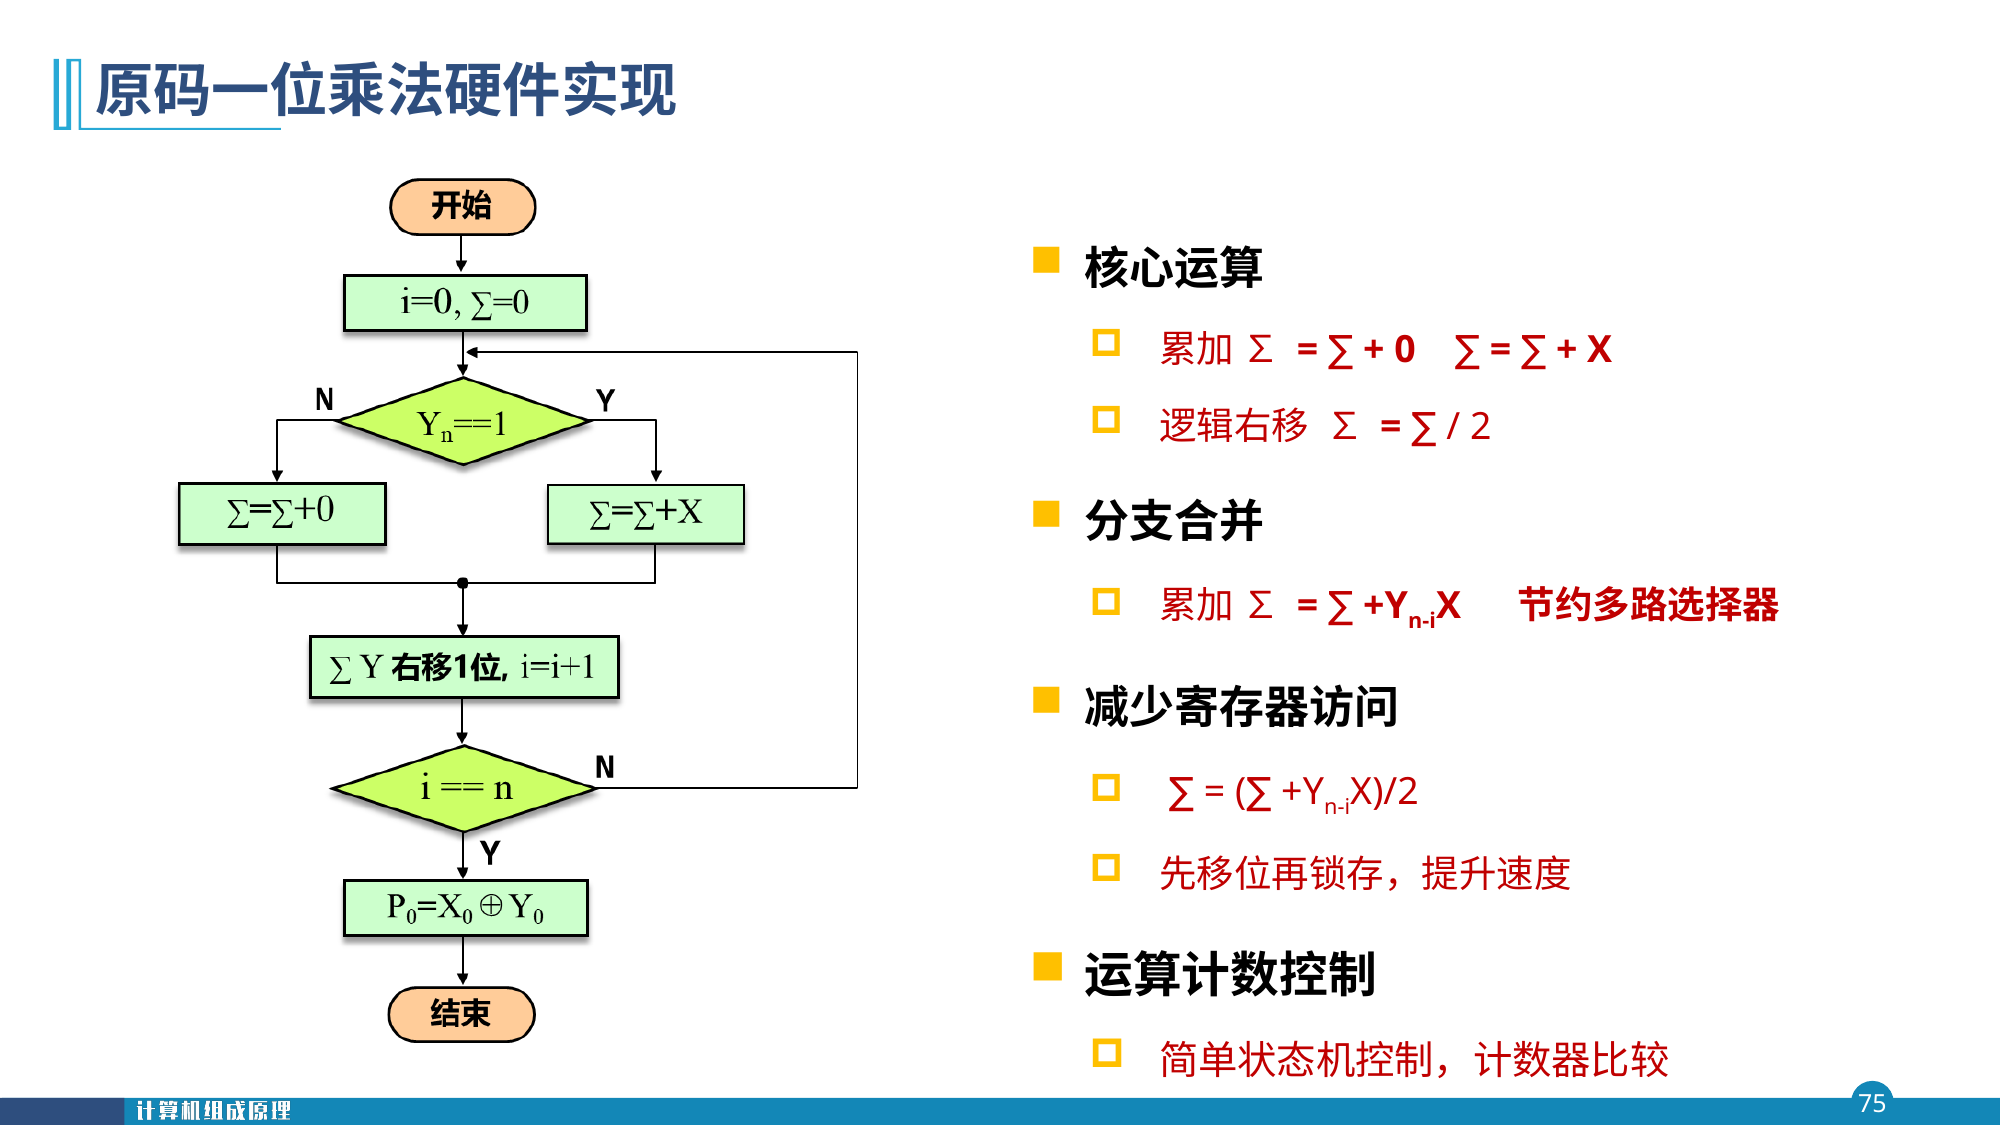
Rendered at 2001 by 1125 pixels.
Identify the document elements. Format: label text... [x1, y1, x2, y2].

list 核心运算 累加 ∑ = ∑ + 0 ∑ = ∑ + X 逻辑右移 ∑ = ∑ / 2 分支合并 累加 ∑ = ∑ +Yn-iX 节约多路选择器 减少寄存器访问 ∑ = (∑ +Yn-iX)/2 先移位再锁存，提升速度 运算计数控制 简单状态机控制，计数器比较 [1014, 204, 1948, 1099]
picture [169, 175, 858, 1049]
title 原码一位乘法硬件实现 [80, 42, 1805, 144]
